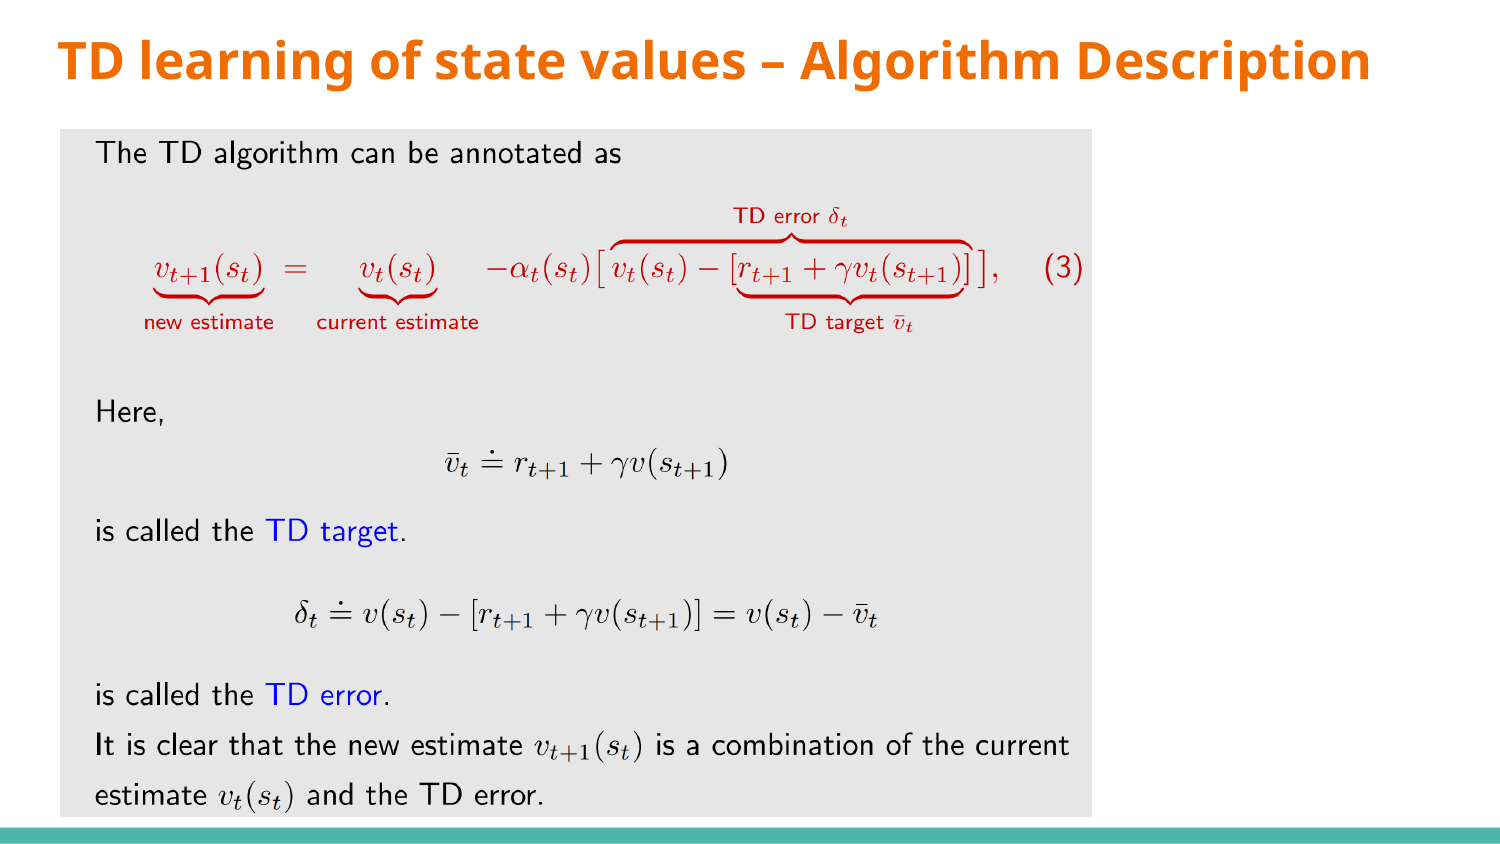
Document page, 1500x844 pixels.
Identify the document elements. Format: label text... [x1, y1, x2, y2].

picture [59, 128, 1092, 817]
title TD learning of state values – Algorithm Description [42, 13, 1440, 130]
